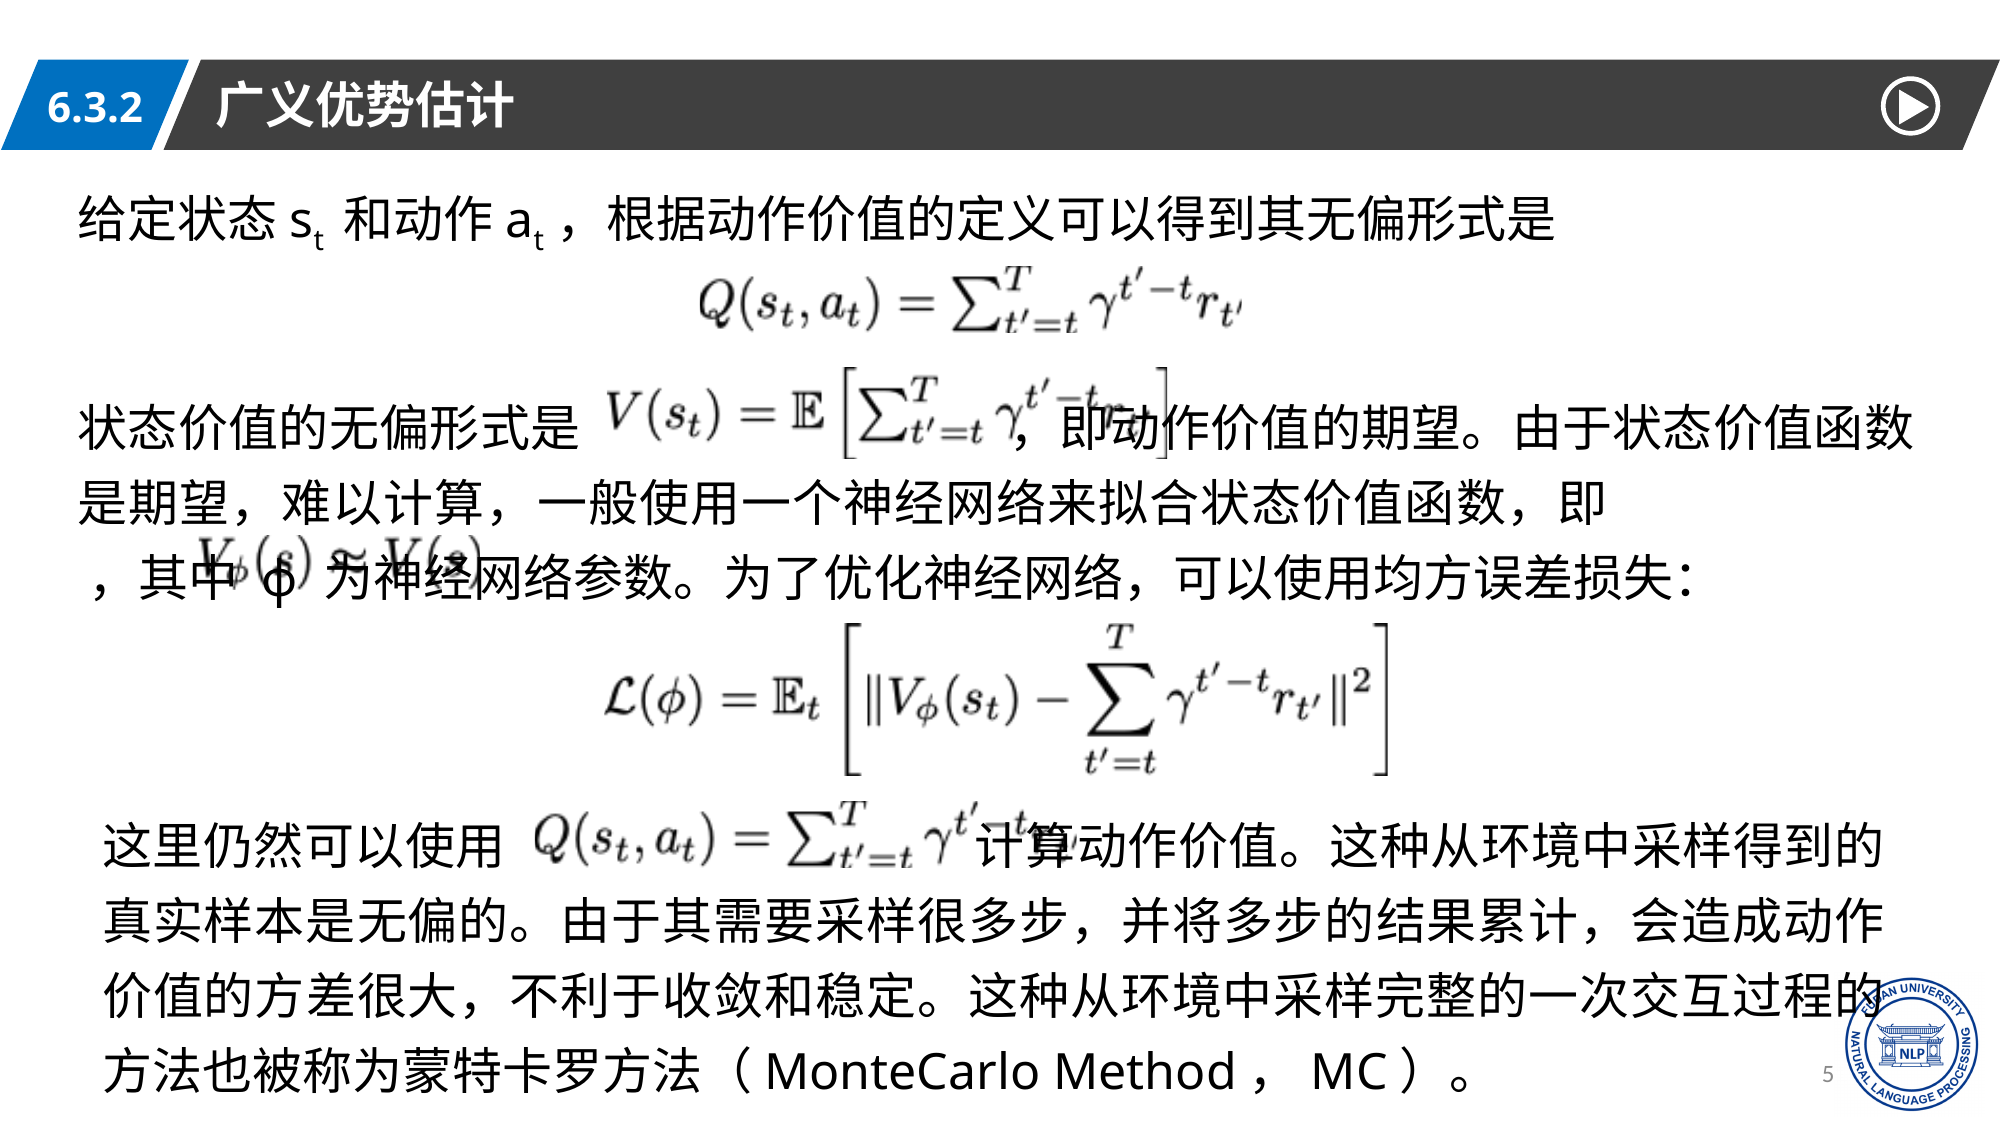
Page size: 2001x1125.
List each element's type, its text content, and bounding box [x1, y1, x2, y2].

picture [198, 535, 481, 590]
text_box [163, 59, 2000, 150]
text_box 给定状态st 和动作at，根据动作价值的定义可以得到其无偏形式是 状态价值的无偏形式是 ，即动作价值的期望。由于状态价值函数是期望，难以计算，一般使用一个神经网络来拟合状态价值函数，即 ，其中 ϕ 为神经网络参数。为了优化神经网络，可以使用均方误差损失： [62, 163, 1930, 614]
picture [606, 366, 1168, 460]
picture [699, 266, 1242, 334]
text_box [1, 89, 157, 150]
text_box 这里仍然可以使用 计算动作价值。这种从环境中采样得到的真实样本是无偏的。由于其需要采样很多步，并将多步的结果累计，会造成动作价值的方差很大，不利于收敛和稳定。这种从环境中采样完整的一次交互过程的方法也被称为蒙特卡罗方法（MonteCarlo Method，MC）。 [87, 791, 1900, 1107]
text_box 6.3.2 [26, 73, 164, 138]
picture [534, 800, 1077, 869]
text_box [32, 59, 189, 120]
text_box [1883, 78, 1939, 134]
picture [1834, 972, 1985, 1117]
text_box 广义优势估计 [200, 66, 531, 142]
picture [603, 623, 1388, 776]
